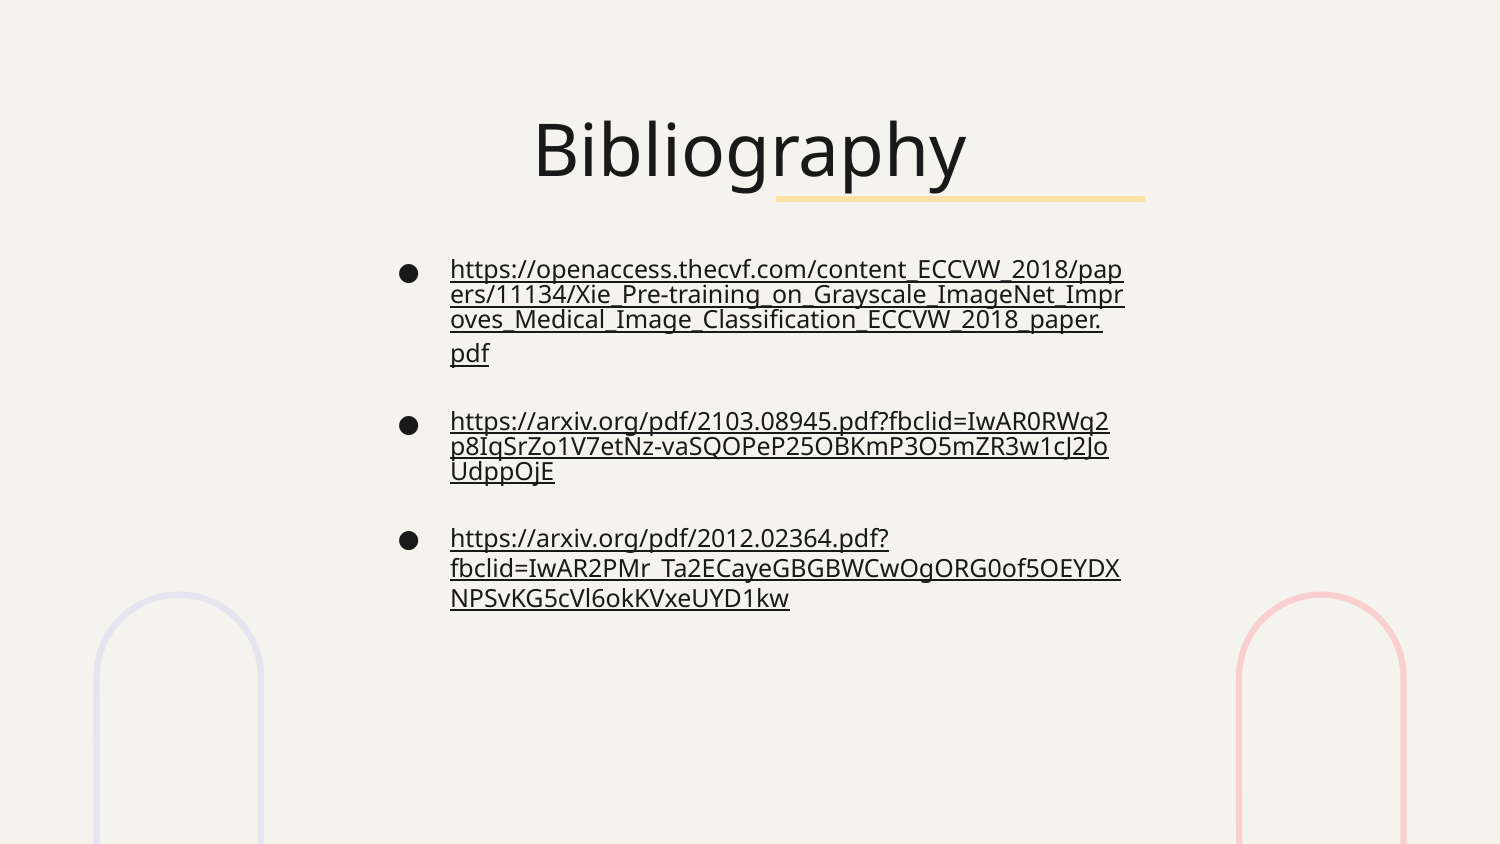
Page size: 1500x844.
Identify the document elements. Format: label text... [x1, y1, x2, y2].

list https://openaccess.thecvf.com/content_ECCVW_2018/papers/11134/Xie_Pre-training_on_Grayscale_ImageNet_Improves_Medical_Image_Classification_ECCVW_2018_paper.pdf https://arxiv.org/pdf/2103.08945.pdf?fbclid=IwAR0RWq2p8IqSrZo1V7etNz-vaSQOPeP25OBKmP3O5mZR3w1cJ2JoUdppOjE https://arxiv.org/pdf/2012.02364.pdf?fbclid=IwAR2PMr_Ta2ECayeGBGBWCwOgORG0of5OEYDXNPSvKG5cVl6okKVxeUYD1kw [360, 239, 1140, 721]
title Bibliography [118, 88, 1382, 183]
